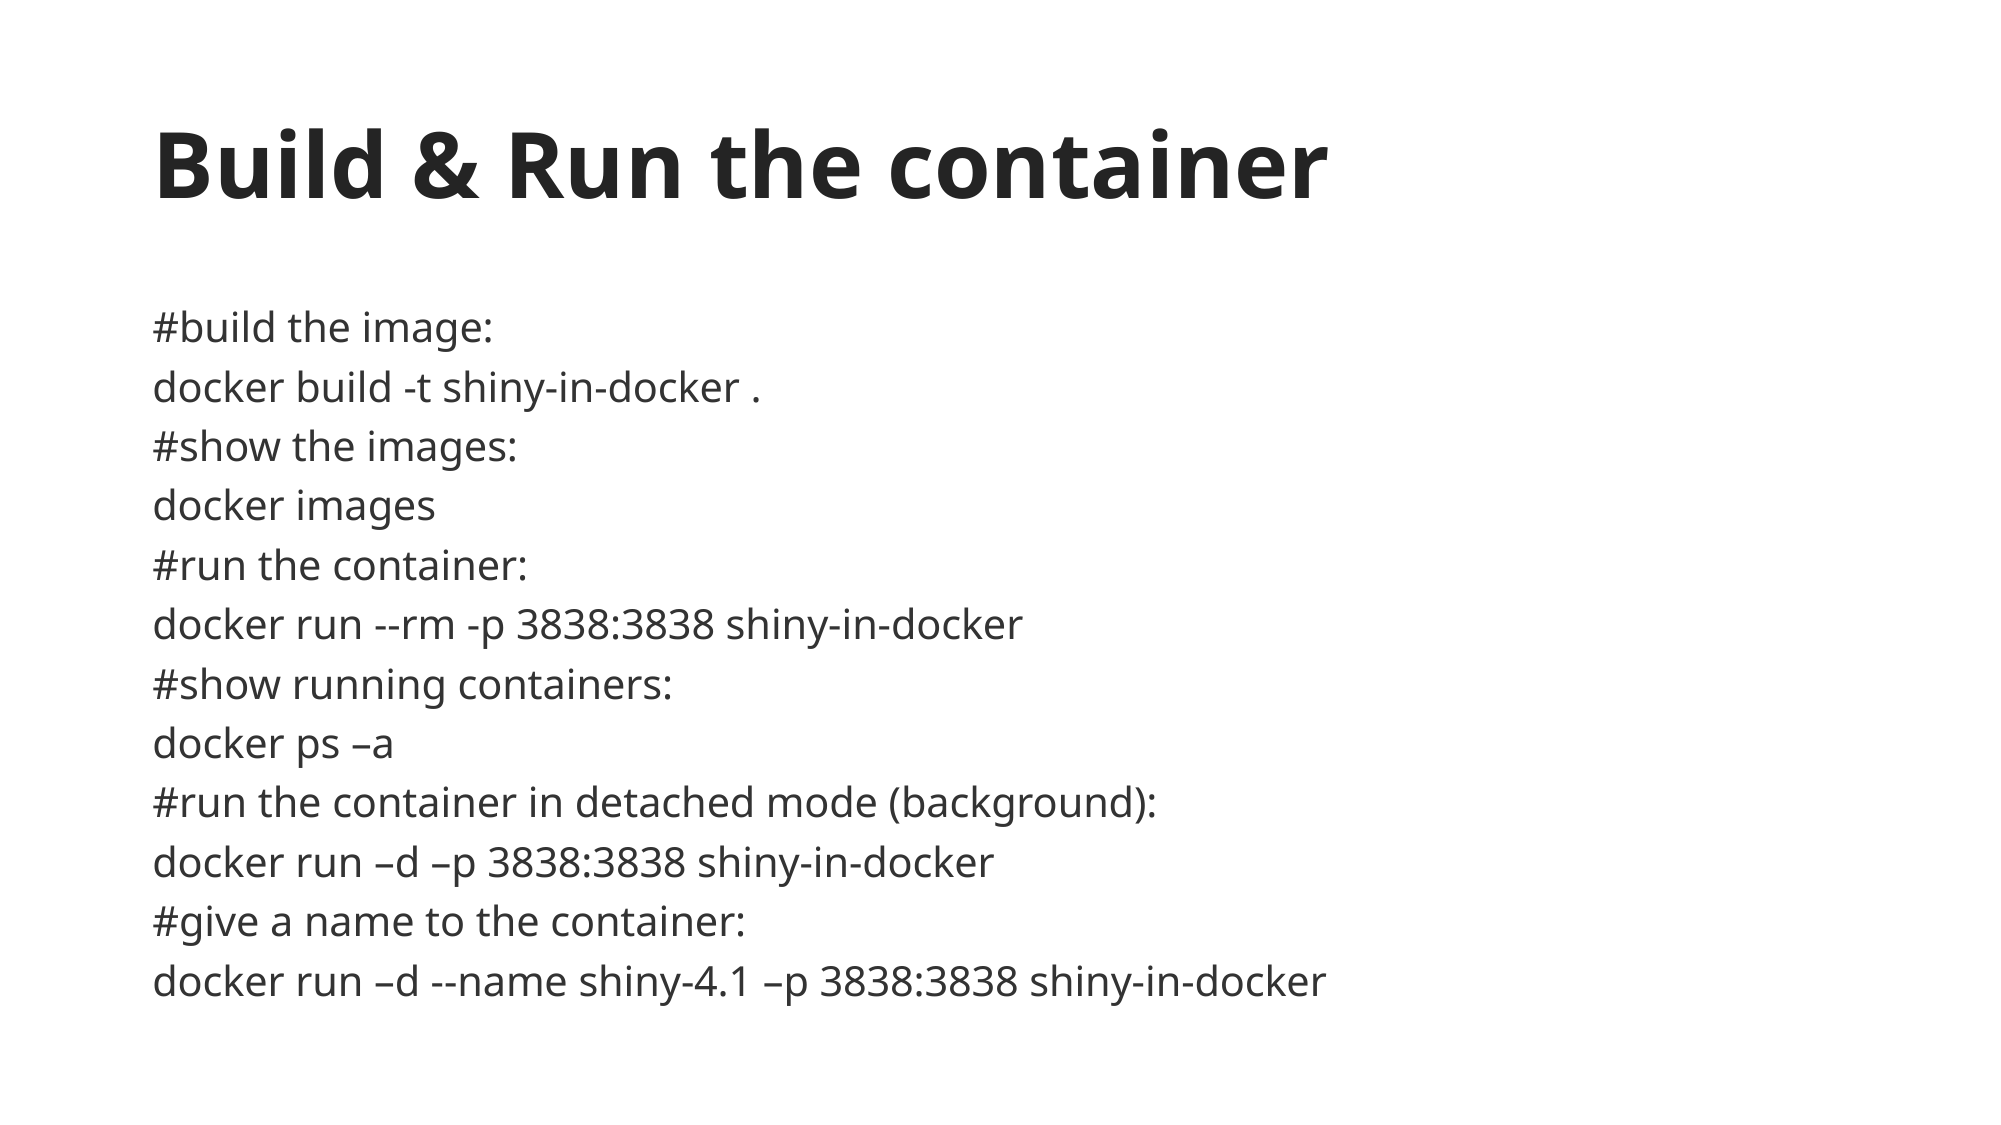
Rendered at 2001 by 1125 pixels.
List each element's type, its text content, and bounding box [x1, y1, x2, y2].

title Build & Run the container [137, 59, 1863, 278]
list #build the image: docker build -t shiny-in-docker . #show the images: docker images #run the container: docker run --rm -p 3838:3838 shiny-in-docker #show running containers: docker ps –a #run the container in detached mode (background): docker run –d –p 3838:3838 shiny-in-docker #give a name to the container: docker run –d --name shiny-4.1 –p 3838:3838 shiny-in-docker [137, 299, 1863, 1014]
